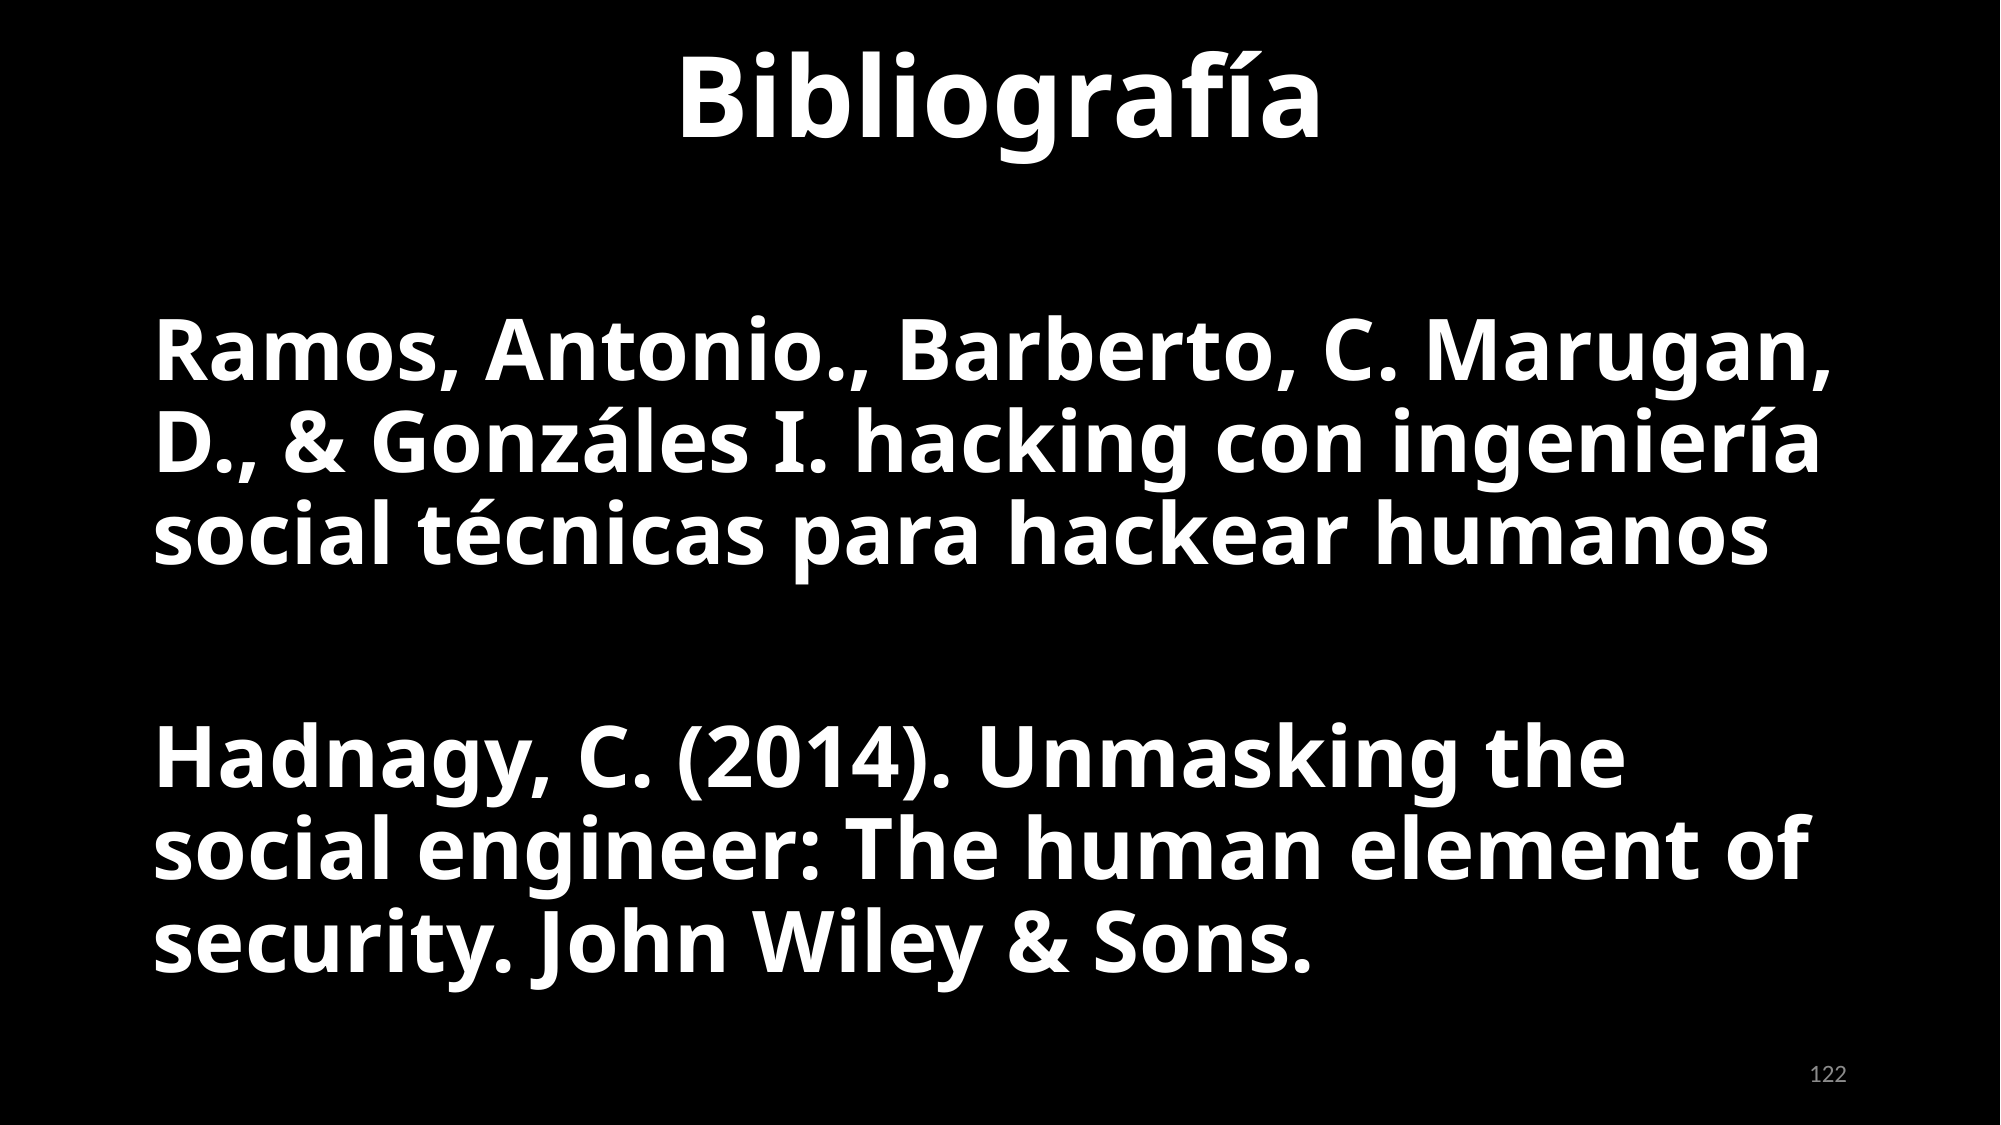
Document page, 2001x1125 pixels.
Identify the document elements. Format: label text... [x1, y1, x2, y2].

slide_number 122 [1412, 1042, 1863, 1103]
text_box Bibliografía [0, 17, 2000, 167]
list Ramos, Antonio., Barberto, C. Marugan, D., & Gonzáles I. hacking con ingeniería social técnicas para hackear humanos Hadnagy, C. (2014). Unmasking the social engineer: The human element of security. John Wiley & Sons. [137, 299, 1863, 1014]
